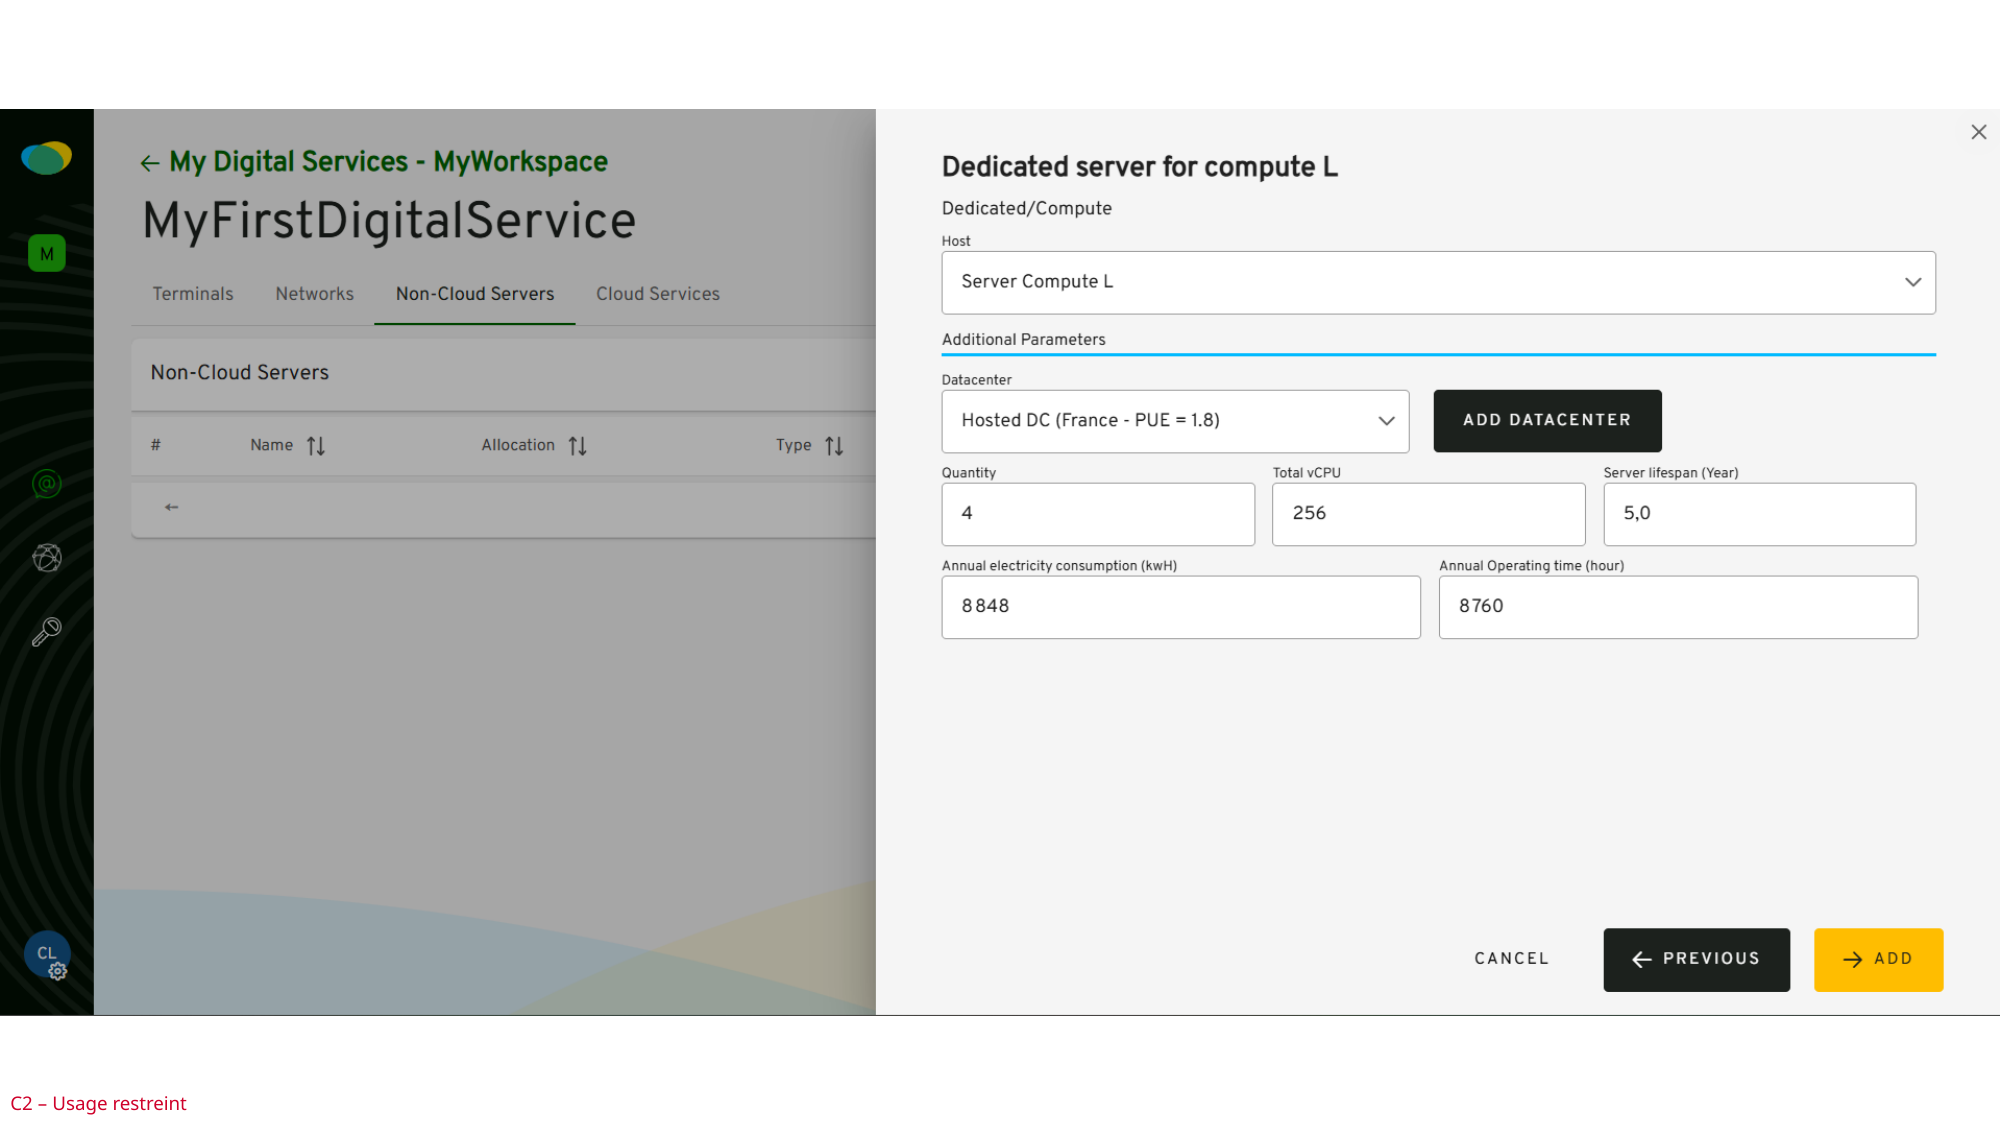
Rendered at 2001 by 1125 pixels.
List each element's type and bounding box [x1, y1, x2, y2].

picture [0, 108, 2000, 1016]
